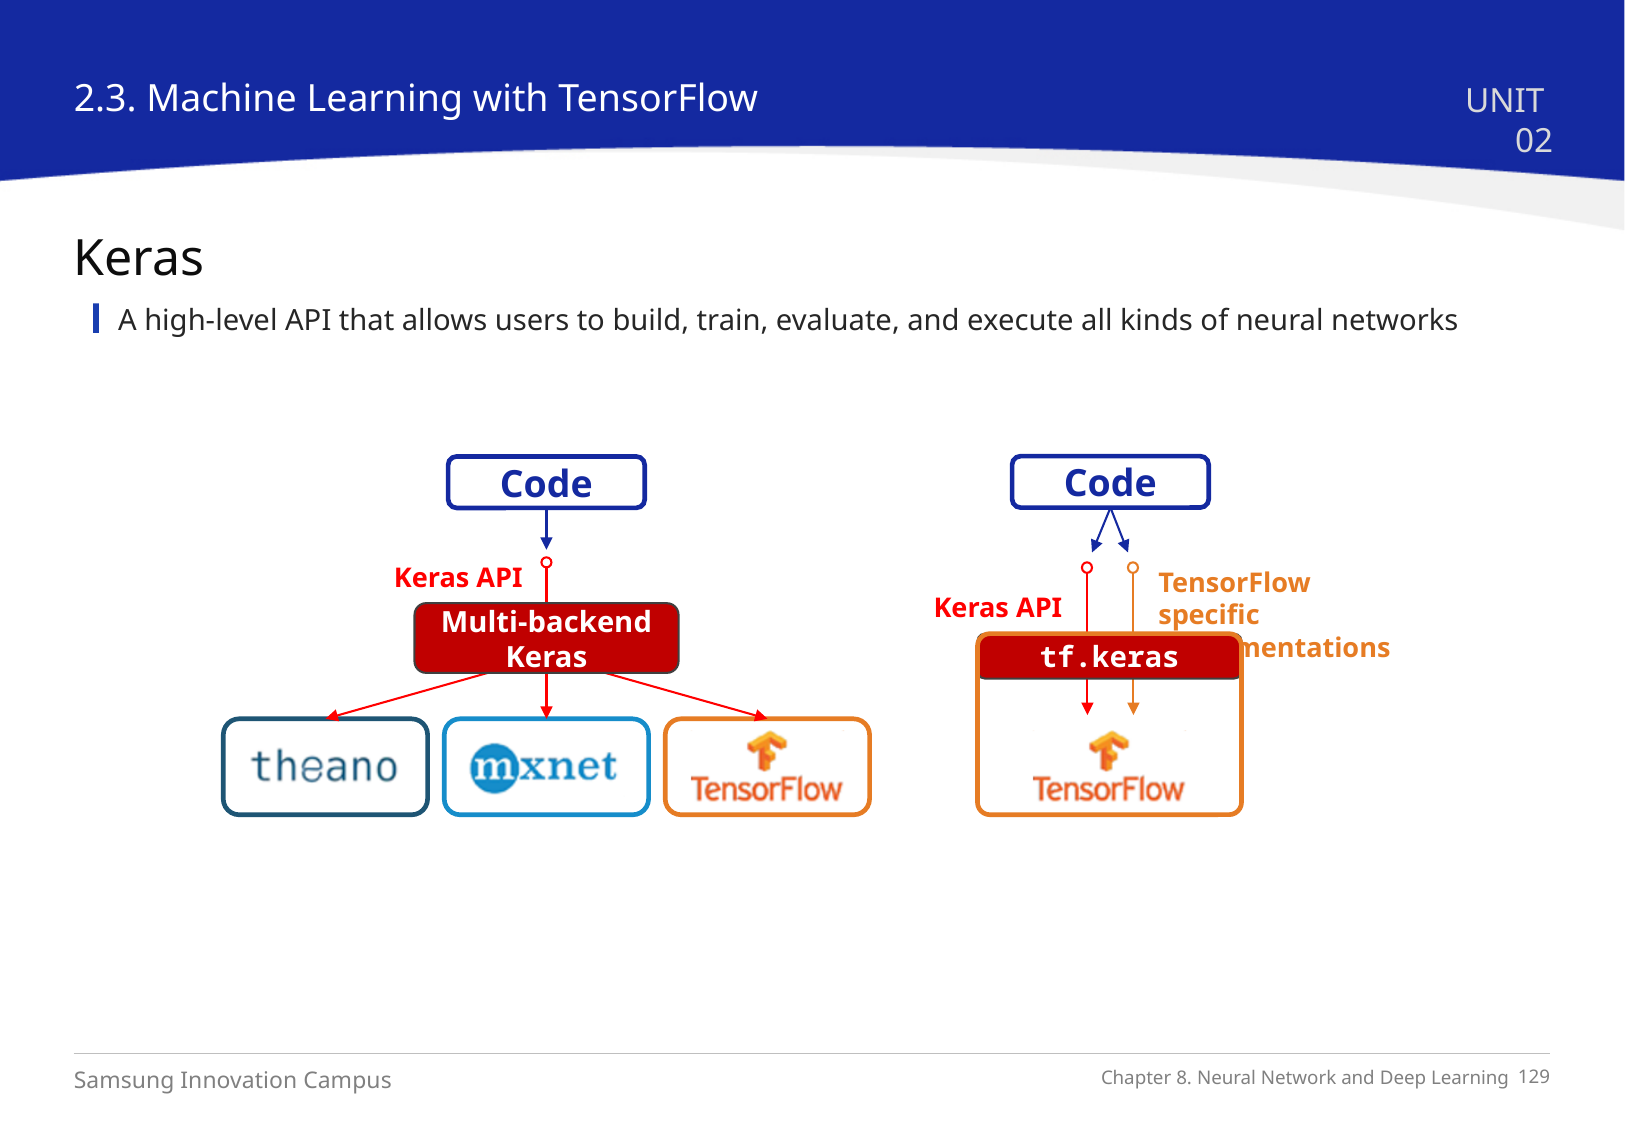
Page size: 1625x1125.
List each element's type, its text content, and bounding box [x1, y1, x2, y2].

text_box Keras [73, 224, 1552, 287]
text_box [73, 73, 1554, 120]
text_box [92, 301, 1534, 337]
picture [0, 0, 1625, 1125]
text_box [223, 456, 1429, 815]
